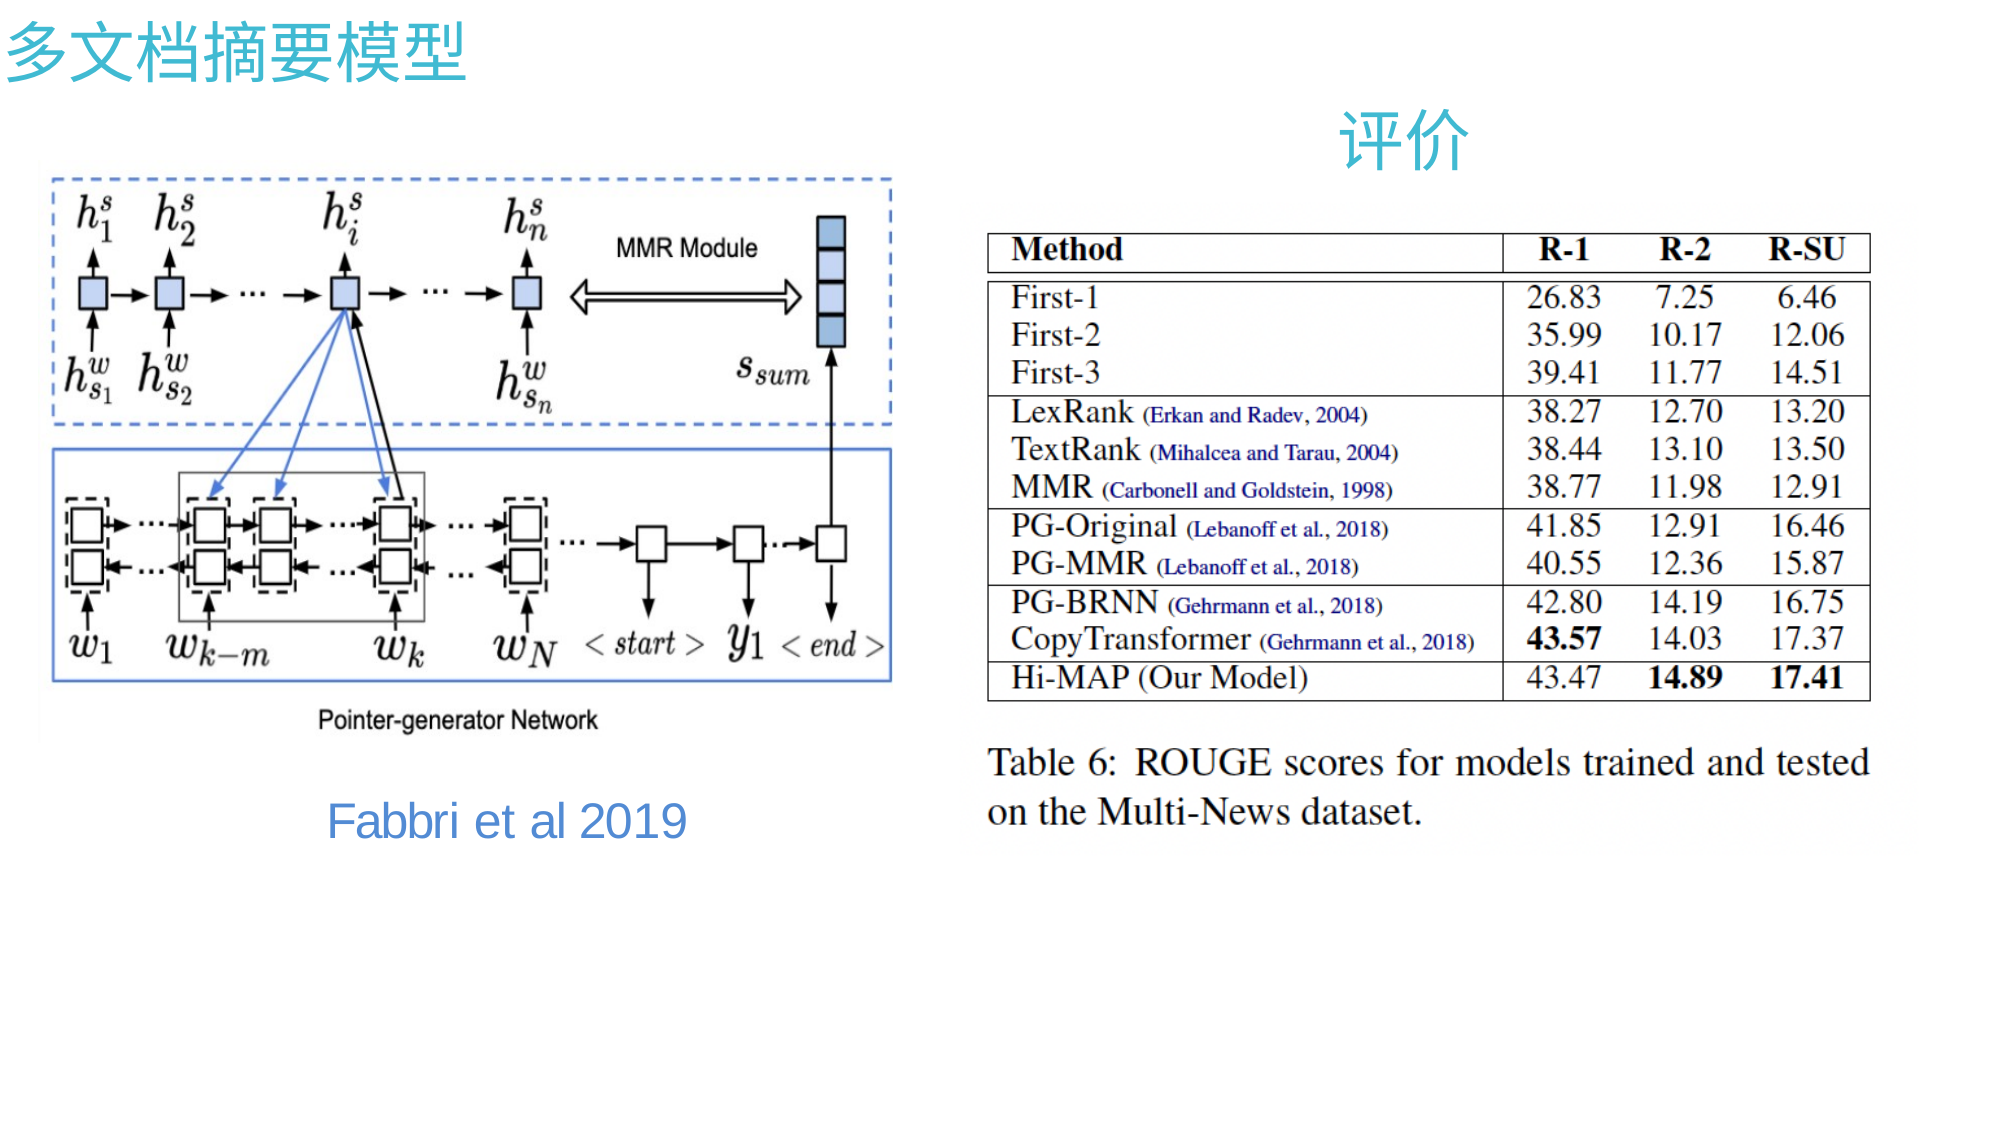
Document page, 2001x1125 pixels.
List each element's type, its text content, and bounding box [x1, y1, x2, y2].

text_box 评价 [1322, 91, 1714, 187]
picture [37, 159, 893, 743]
title 多文档摘要模型 [0, 0, 1155, 145]
picture [959, 202, 1919, 856]
text_box Fabbri et al 2019 [324, 786, 728, 849]
